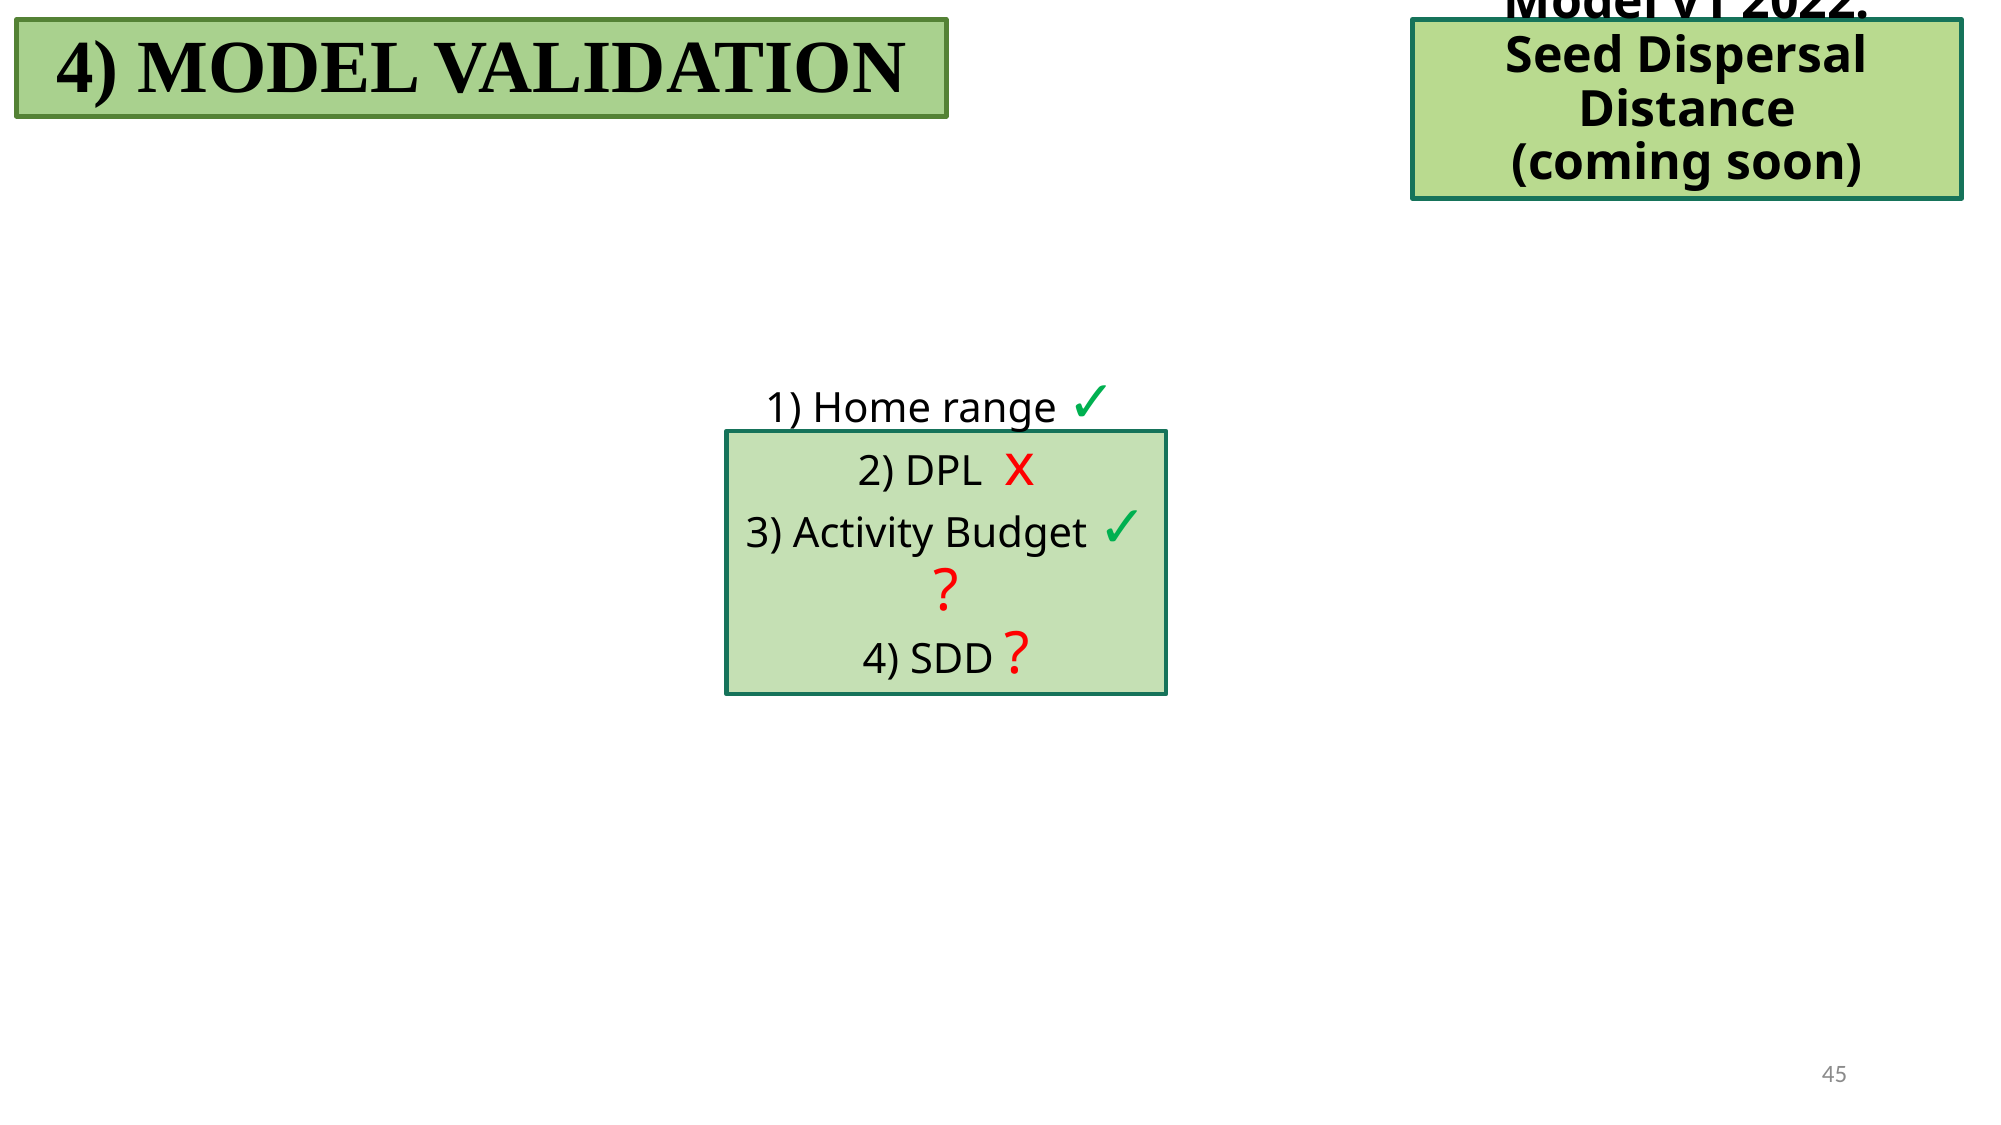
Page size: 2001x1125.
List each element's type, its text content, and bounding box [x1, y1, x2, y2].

slide_number 45 [1412, 1042, 1863, 1103]
text_box 1) Home range ✓ 2) DPL x 3) Activity Budget ✓ ? 4) SDD ? [726, 431, 1166, 694]
text_box Model v1 2022: Seed Dispersal Distance (coming soon) [1412, 19, 1962, 199]
text_box 4) MODEL VALIDATION [16, 19, 947, 117]
